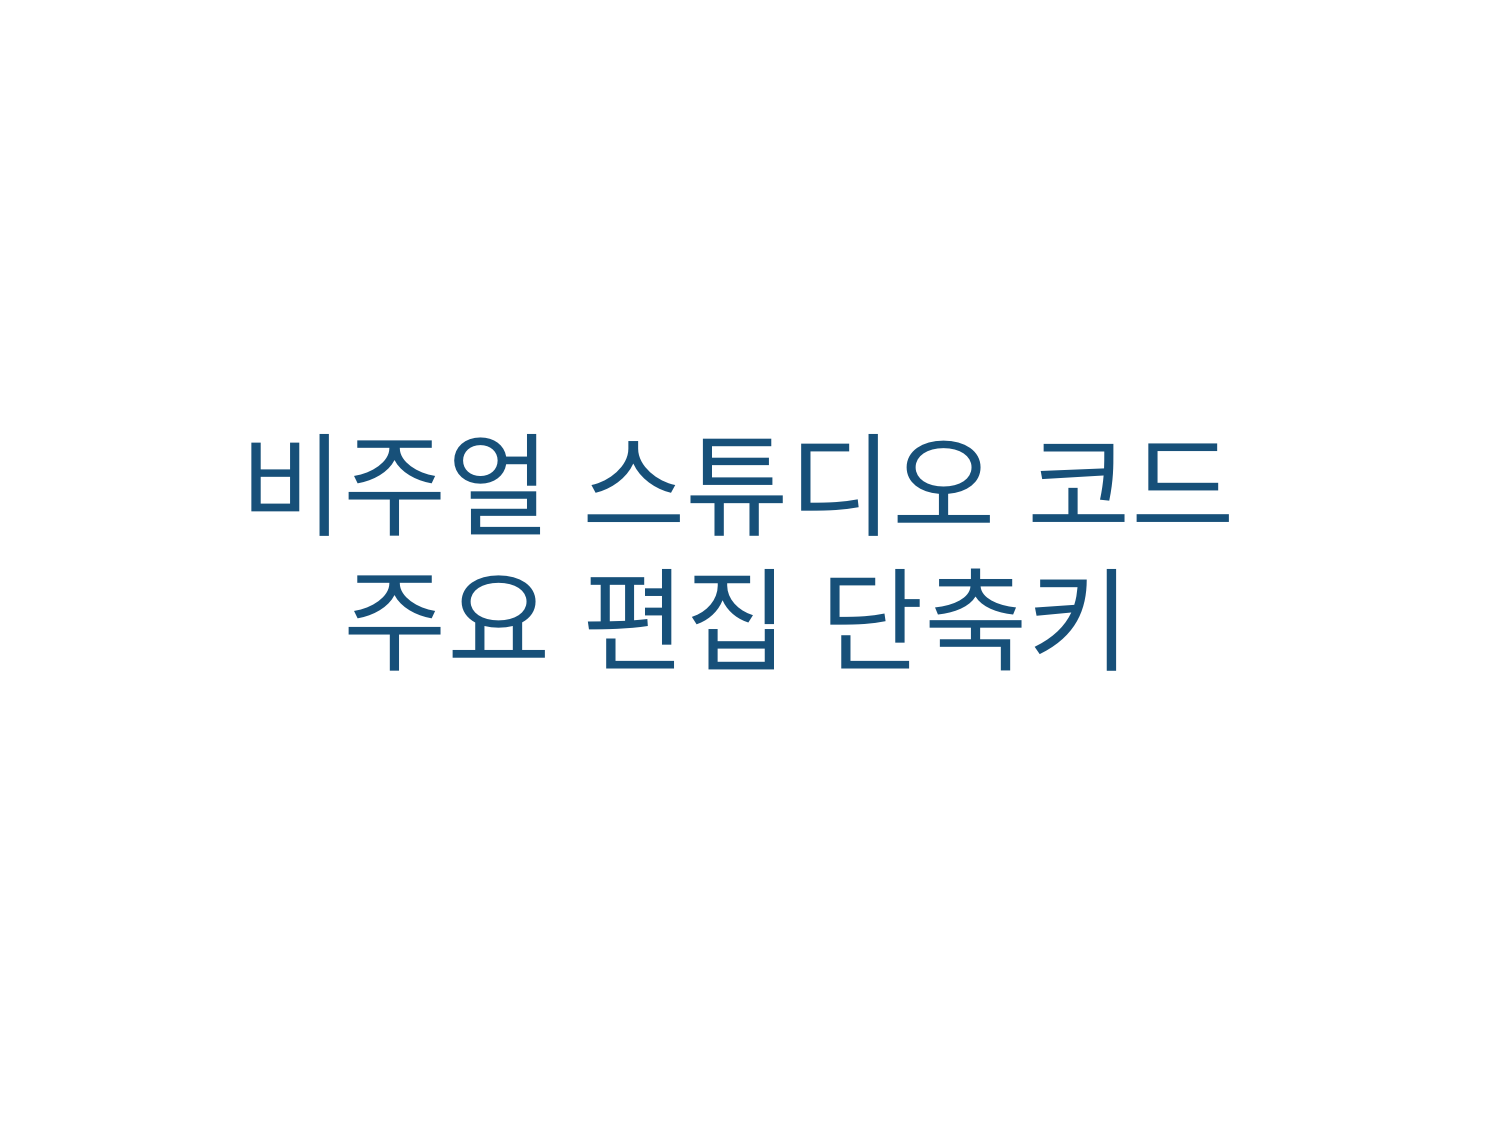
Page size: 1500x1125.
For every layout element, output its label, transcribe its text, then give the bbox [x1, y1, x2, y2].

text_box 비주얼 스튜디오 코드 주요 편집 단축키 [225, 407, 1250, 693]
